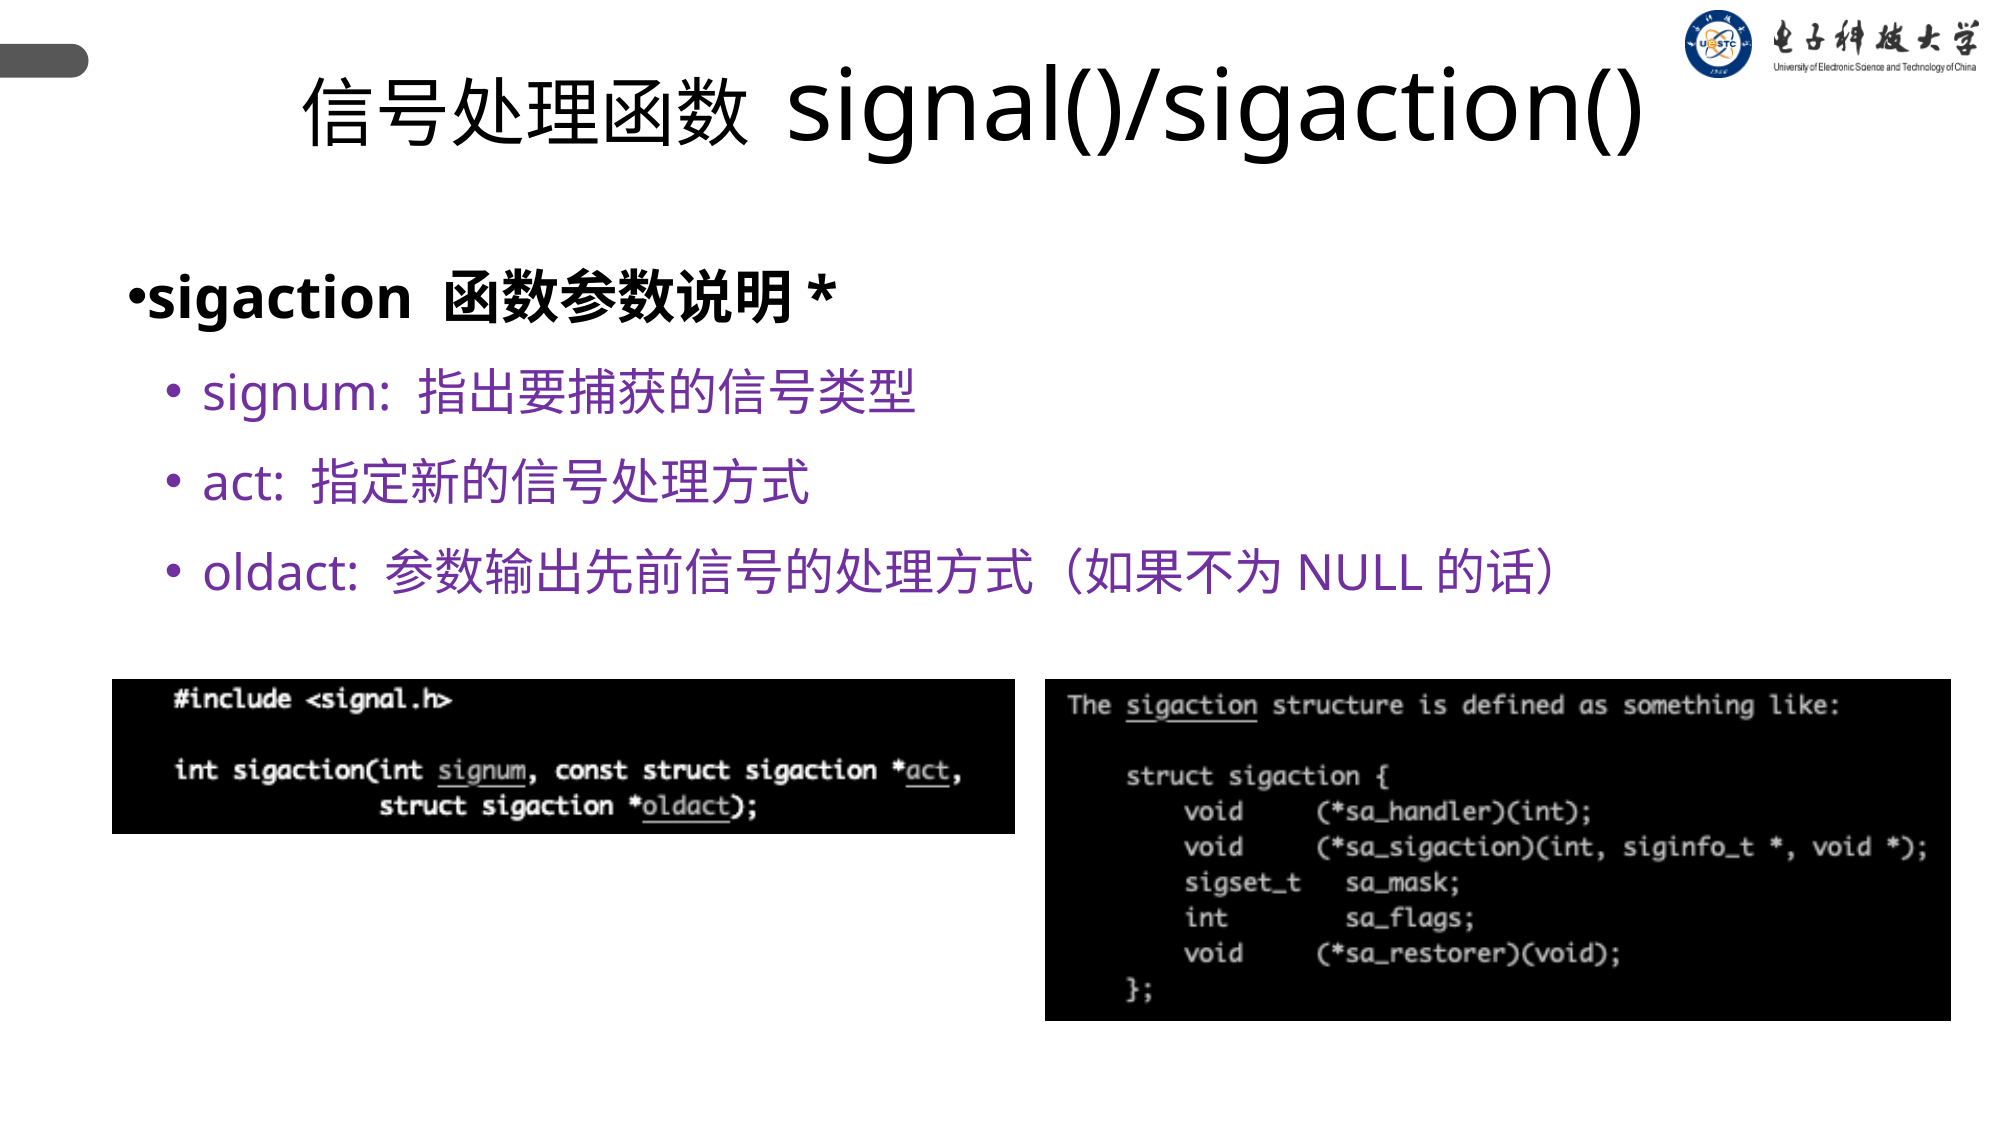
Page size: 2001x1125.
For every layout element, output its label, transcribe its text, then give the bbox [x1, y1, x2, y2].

picture [112, 679, 1015, 834]
picture [1045, 679, 1951, 1021]
picture [1723, 10, 1979, 78]
list sigaction 函数参数说明* signum: 指出要捕获的信号类型 act: 指定新的信号处理方式 oldact: 参数输出先前信号的处理方式（如果不为NULL的话） [112, 217, 1640, 468]
text_box 信号处理函数 signal()/sigaction() [147, 6, 1723, 195]
